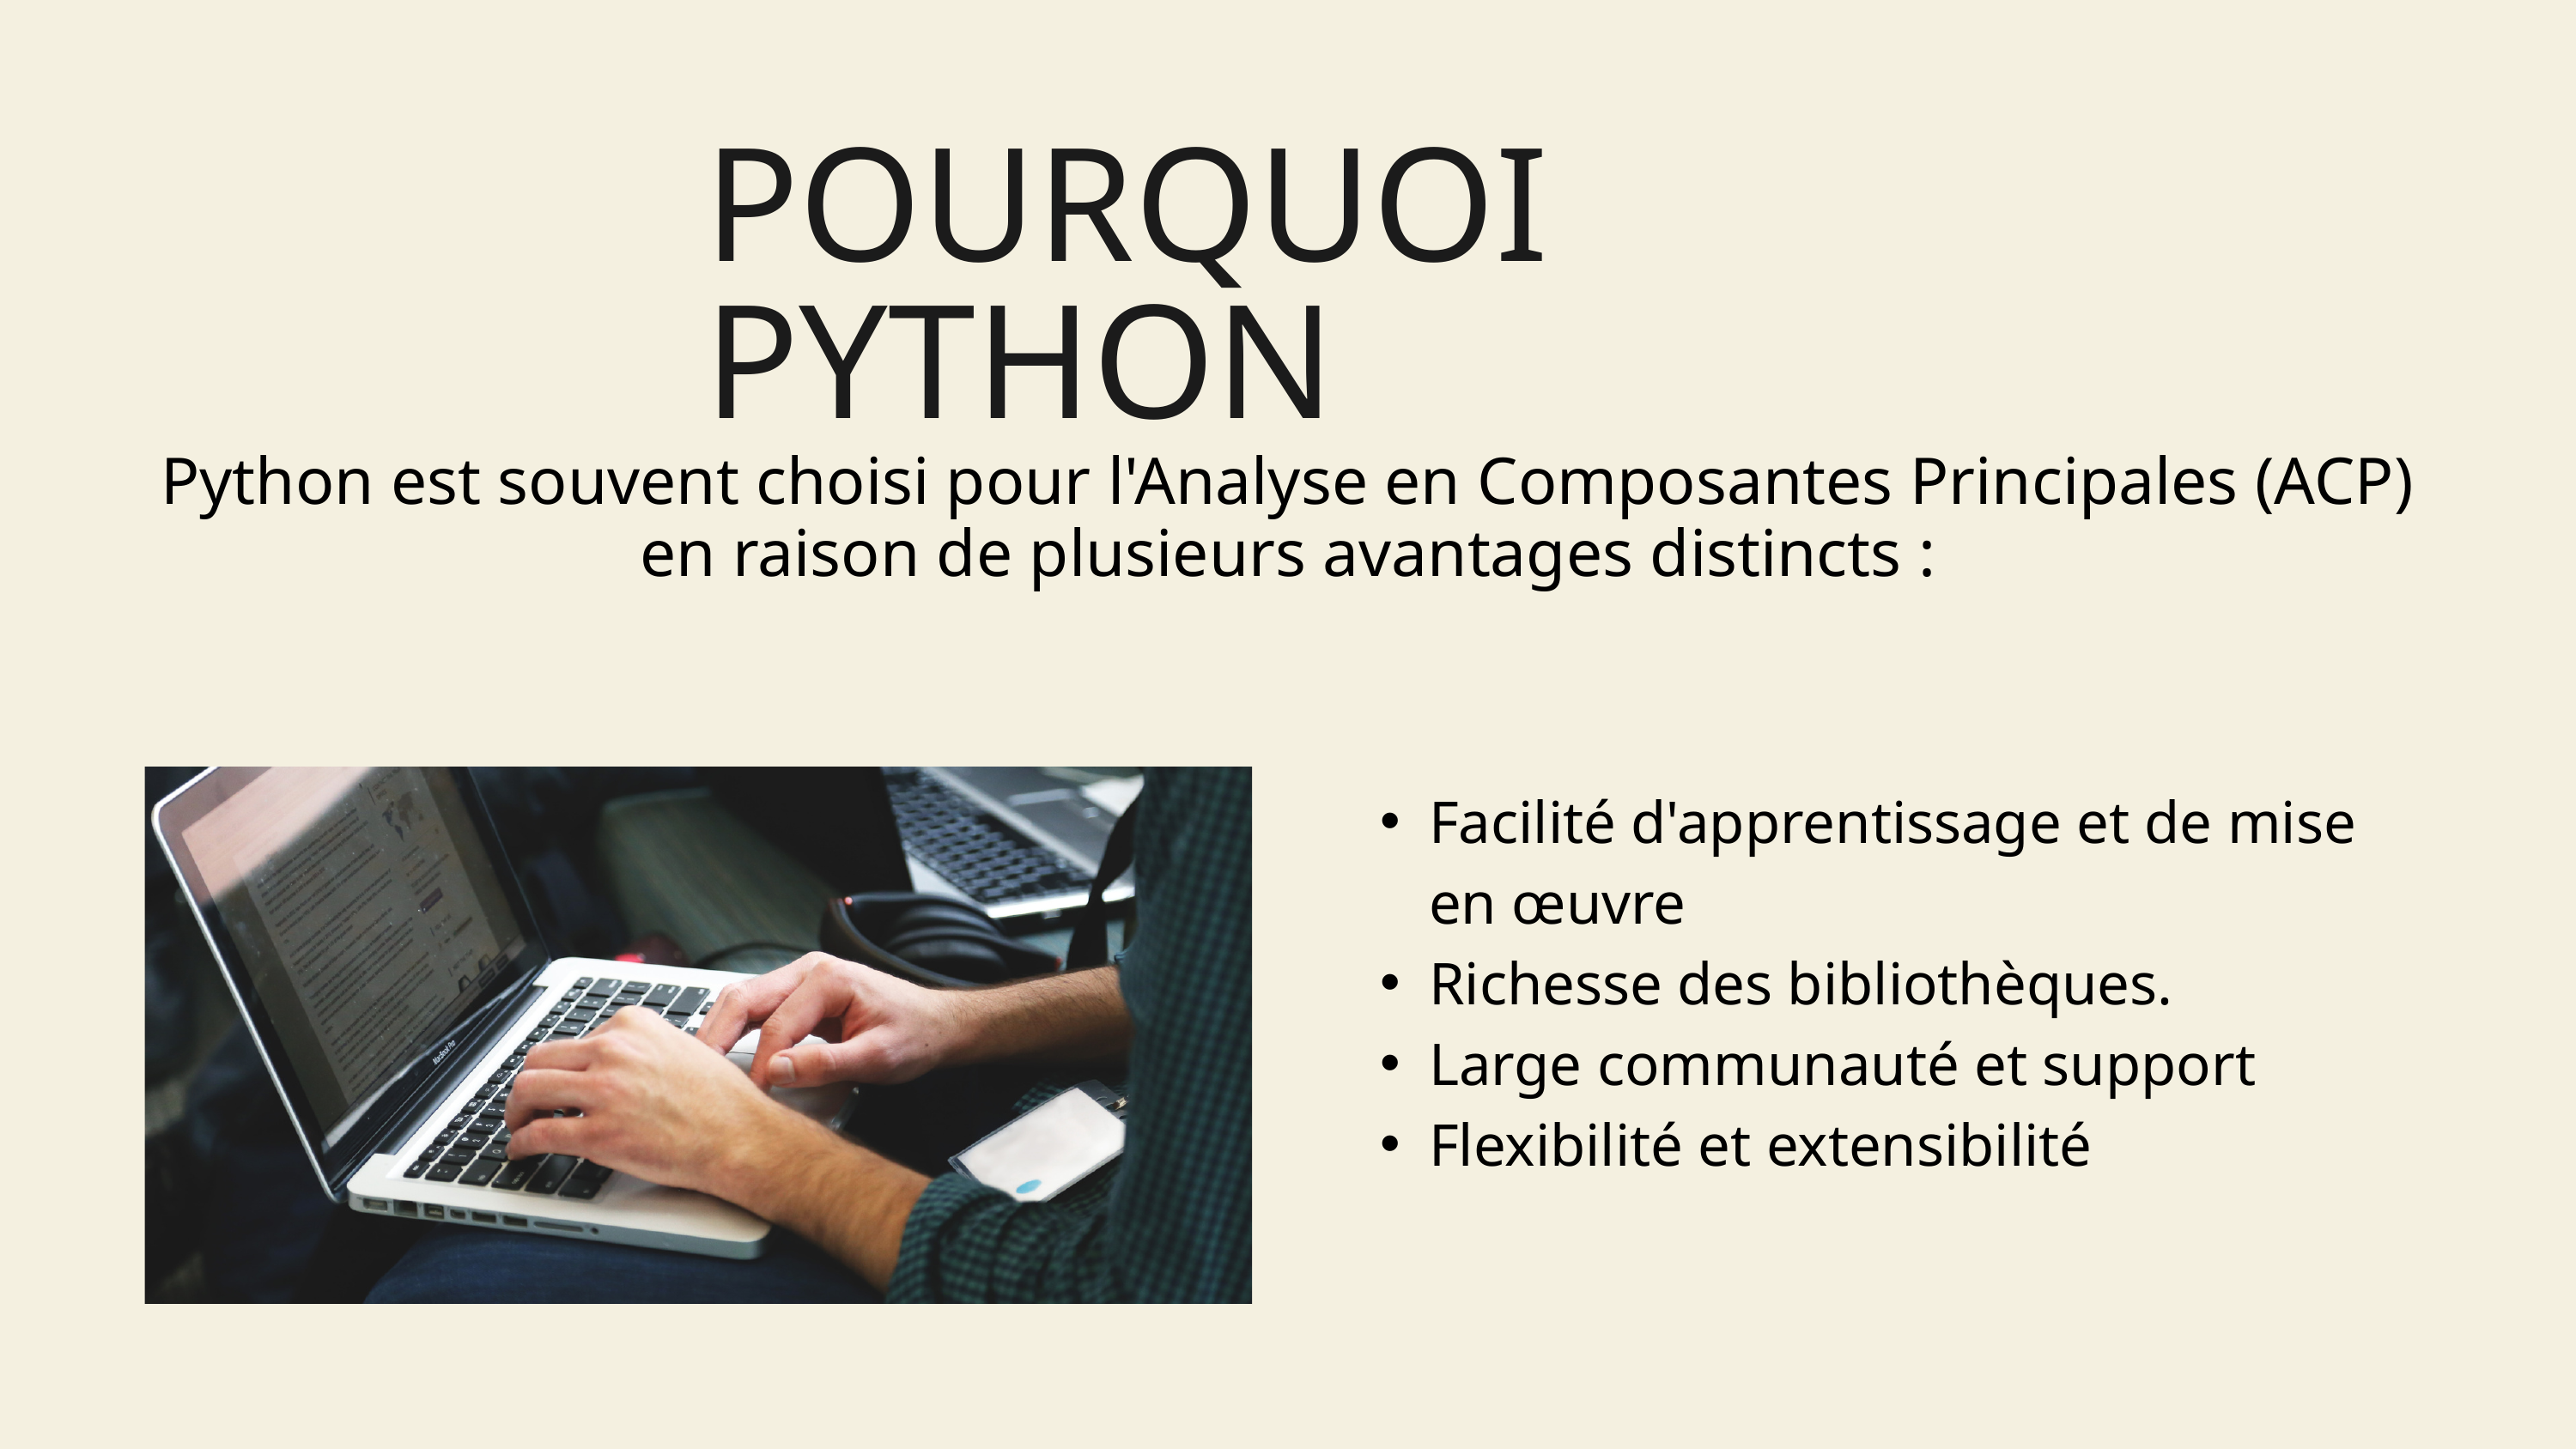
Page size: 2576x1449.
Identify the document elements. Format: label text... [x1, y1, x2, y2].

text_box POURQUOI PYTHON [704, 135, 1958, 446]
text_box [144, 767, 1253, 1304]
text_box Python est souvent choisi pour l'Analyse en Composantes Principales (ACP) en raison de plusieurs avantages distincts : [144, 446, 2432, 589]
text_box Facilité d'apprentissage et de mise en œuvre Richesse des bibliothèques. Large communauté et support Flexibilité et extensibilité [1331, 774, 2432, 1178]
